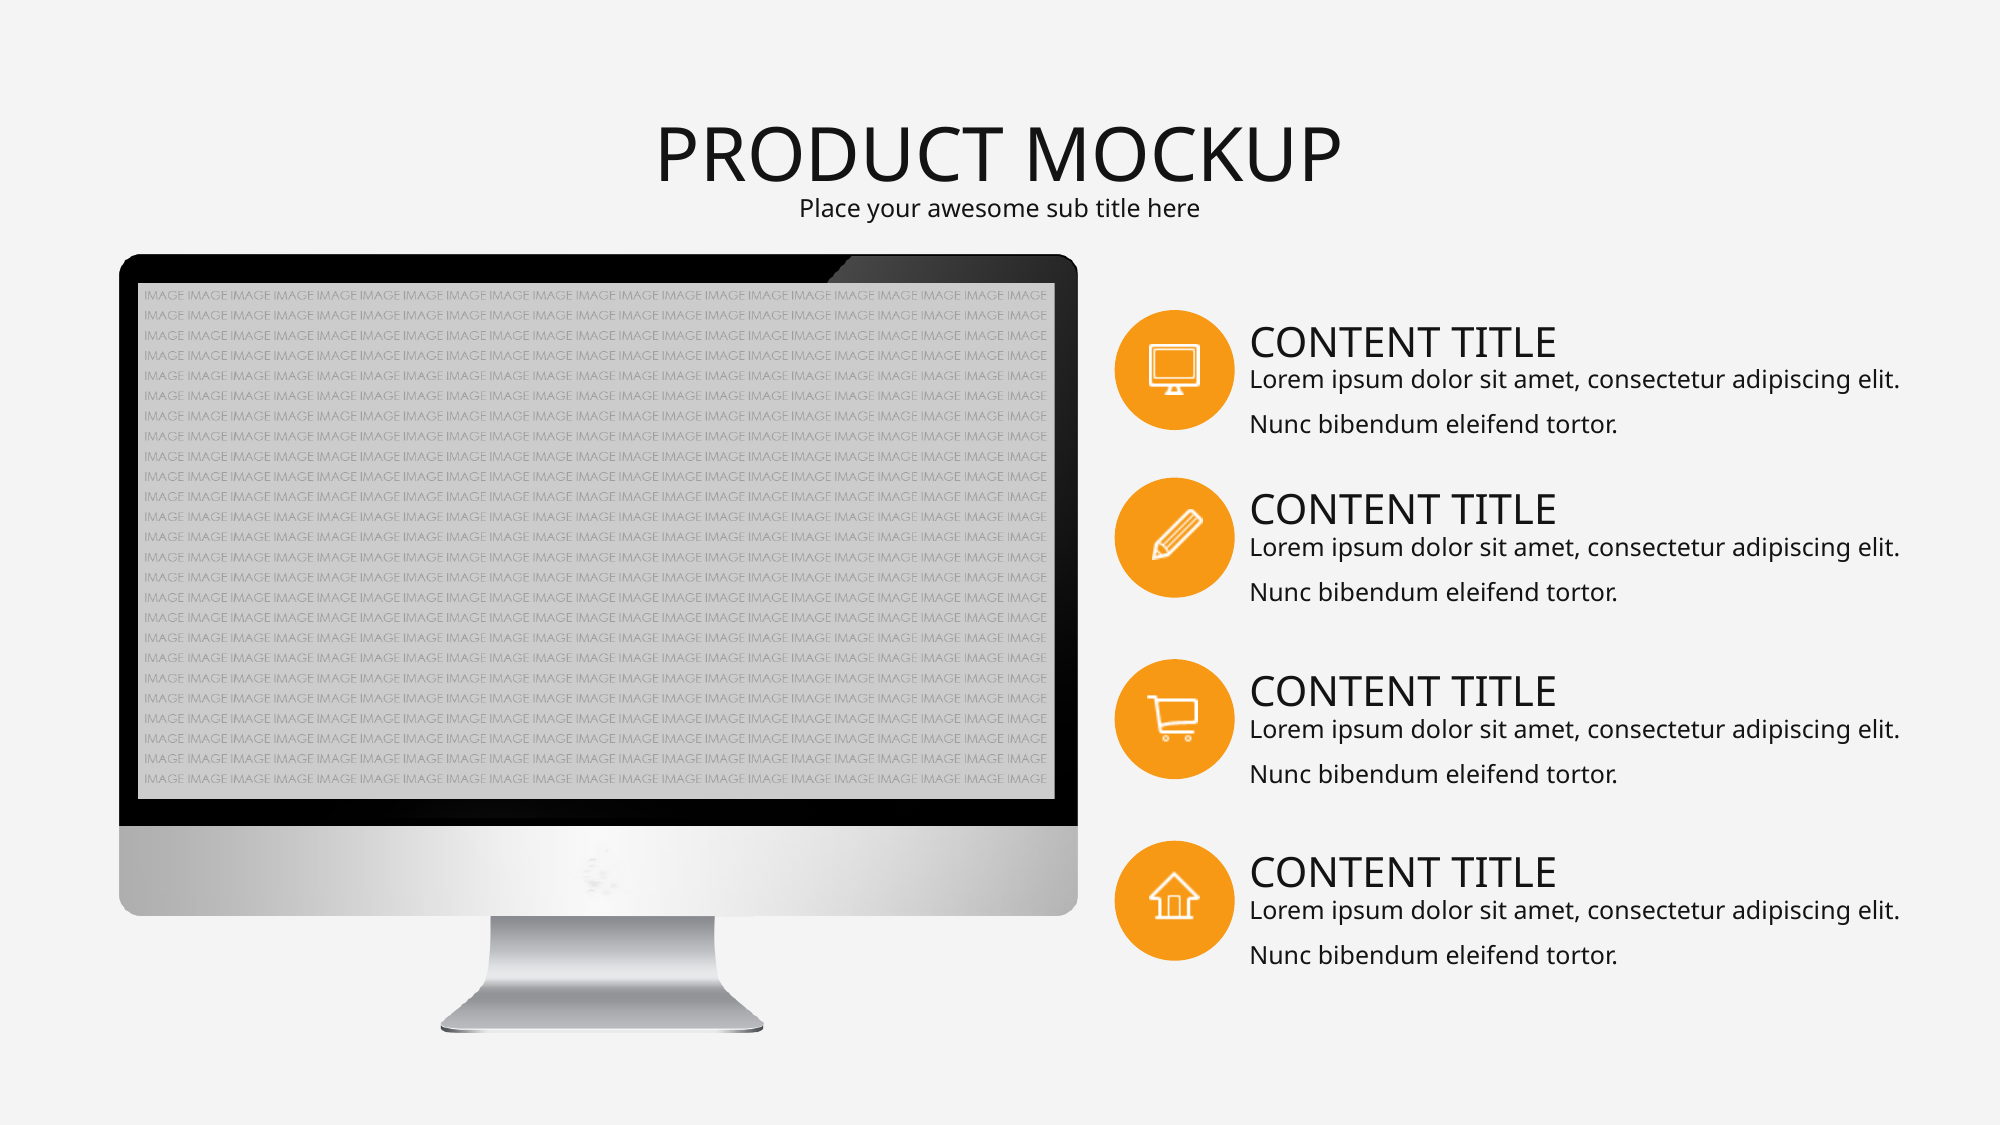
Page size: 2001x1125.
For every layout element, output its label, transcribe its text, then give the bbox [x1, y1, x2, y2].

text_box [1113, 839, 1234, 962]
text_box CONTENT TITLE [1234, 450, 1941, 541]
text_box CONTENT TITLE [1234, 813, 1941, 904]
text_box Lorem ipsum dolor sit amet, consectetur adipiscing elit. Nunc bibendum eleifend tortor. [1234, 373, 1941, 447]
text_box Lorem ipsum dolor sit amet, consectetur adipiscing elit. Nunc bibendum eleifend tortor. [1234, 722, 1941, 796]
text_box CONTENT TITLE [1234, 283, 1941, 373]
picture [1149, 344, 1200, 395]
text_box [1113, 476, 1234, 599]
text_box Lorem ipsum dolor sit amet, consectetur adipiscing elit. Nunc bibendum eleifend tortor. [1234, 904, 1941, 977]
text_box Lorem ipsum dolor sit amet, consectetur adipiscing elit. Nunc bibendum eleifend tortor. [1234, 541, 1941, 614]
picture [1149, 870, 1200, 921]
text_box CONTENT TITLE [1234, 632, 1941, 722]
picture [119, 254, 1078, 1033]
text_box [92, 54, 1907, 218]
text_box [1113, 309, 1234, 432]
text_box [1113, 658, 1234, 781]
picture [1147, 694, 1198, 745]
picture [1152, 509, 1203, 560]
